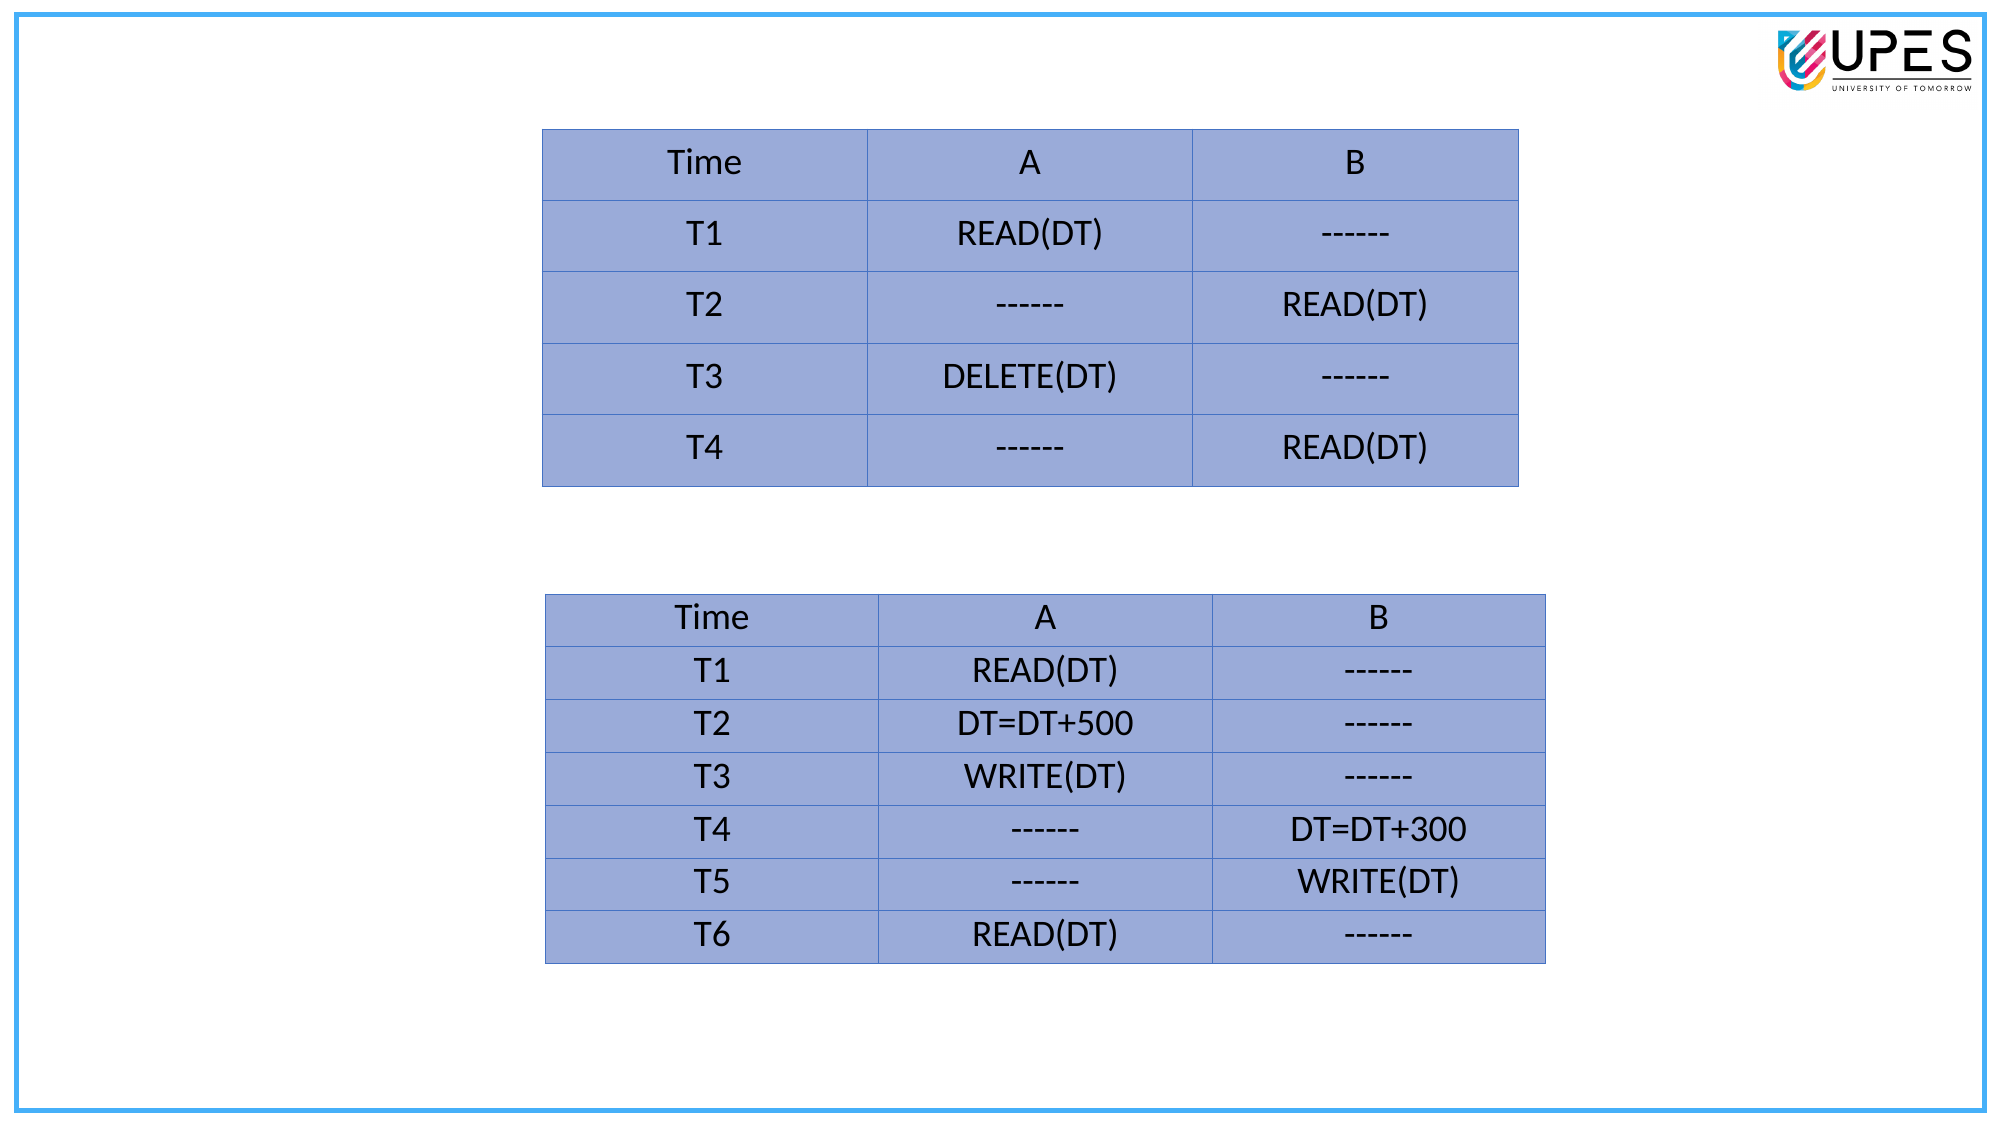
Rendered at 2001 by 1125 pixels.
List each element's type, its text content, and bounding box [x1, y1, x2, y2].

table_cell DELETE(DT) [868, 344, 1192, 414]
table_cell ------ [868, 415, 1192, 486]
table_header A [868, 130, 1192, 200]
table_cell T4 [546, 806, 878, 858]
table_cell ------ [1193, 344, 1518, 414]
table_cell ------ [1213, 700, 1545, 752]
table_cell ------ [879, 859, 1212, 910]
table_cell T5 [546, 859, 878, 910]
table_cell WRITE(DT) [1213, 859, 1545, 910]
table_cell READ(DT) [1193, 415, 1518, 486]
table_cell ------ [868, 272, 1192, 343]
table_cell T3 [546, 753, 878, 805]
table_cell T2 [546, 700, 878, 752]
table_header A [879, 595, 1212, 646]
table_header B [1213, 595, 1545, 646]
table_cell ------ [1213, 647, 1545, 699]
table_cell ------ [1213, 753, 1545, 805]
table_cell READ(DT) [868, 201, 1192, 271]
table_cell T1 [543, 201, 867, 271]
table_cell T4 [543, 415, 867, 486]
table_cell T1 [546, 647, 878, 699]
table_cell DT=DT+500 [879, 700, 1212, 752]
table_cell READ(DT) [1193, 272, 1518, 343]
table_cell ------ [1193, 201, 1518, 271]
table_header B [1193, 130, 1518, 200]
table_header Time [543, 130, 867, 200]
table_cell ------ [1213, 911, 1545, 963]
table_cell WRITE(DT) [879, 753, 1212, 805]
picture [1758, 20, 1978, 110]
table_cell T6 [546, 911, 878, 963]
table_header Time [546, 595, 878, 646]
table_cell READ(DT) [879, 647, 1212, 699]
table_cell T3 [543, 344, 867, 414]
table_cell READ(DT) [879, 911, 1212, 963]
table_cell ------ [879, 806, 1212, 858]
table_cell T2 [543, 272, 867, 343]
table_cell DT=DT+300 [1213, 806, 1545, 858]
